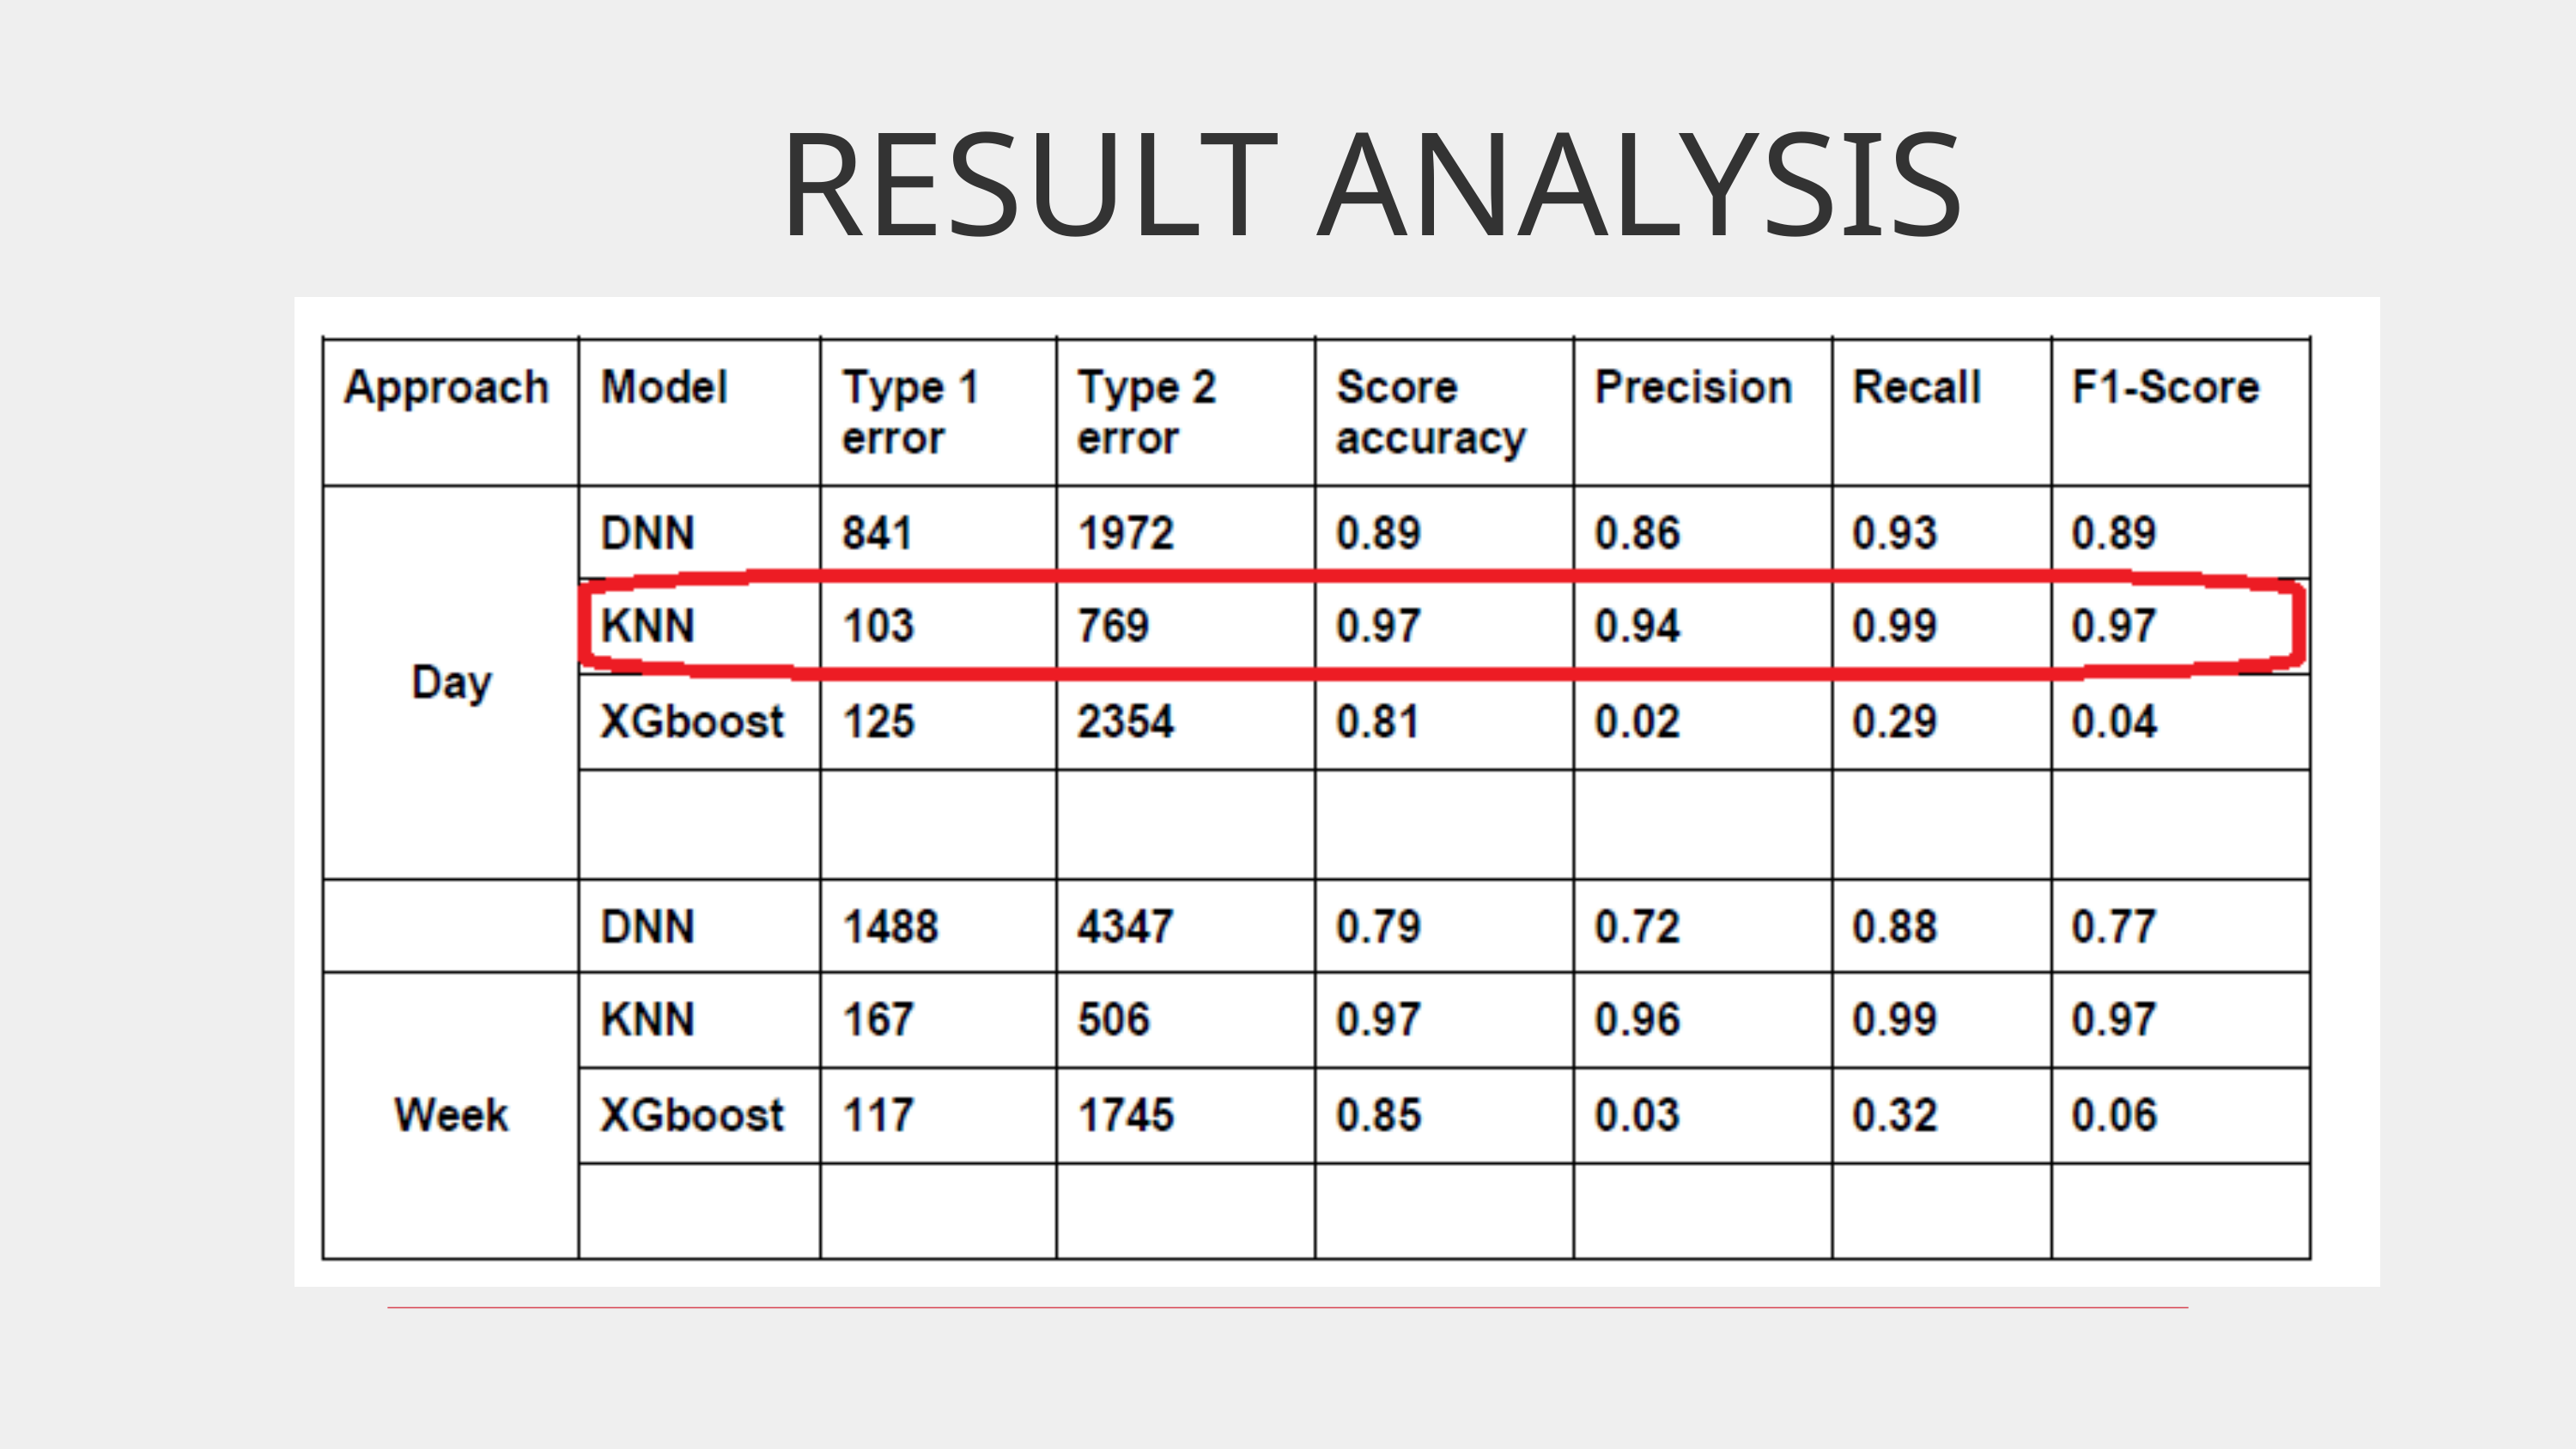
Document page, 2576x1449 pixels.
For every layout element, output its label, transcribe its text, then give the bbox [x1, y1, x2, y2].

picture [295, 296, 2380, 1287]
text_box RESULT ANALYSIS [609, 106, 1966, 264]
